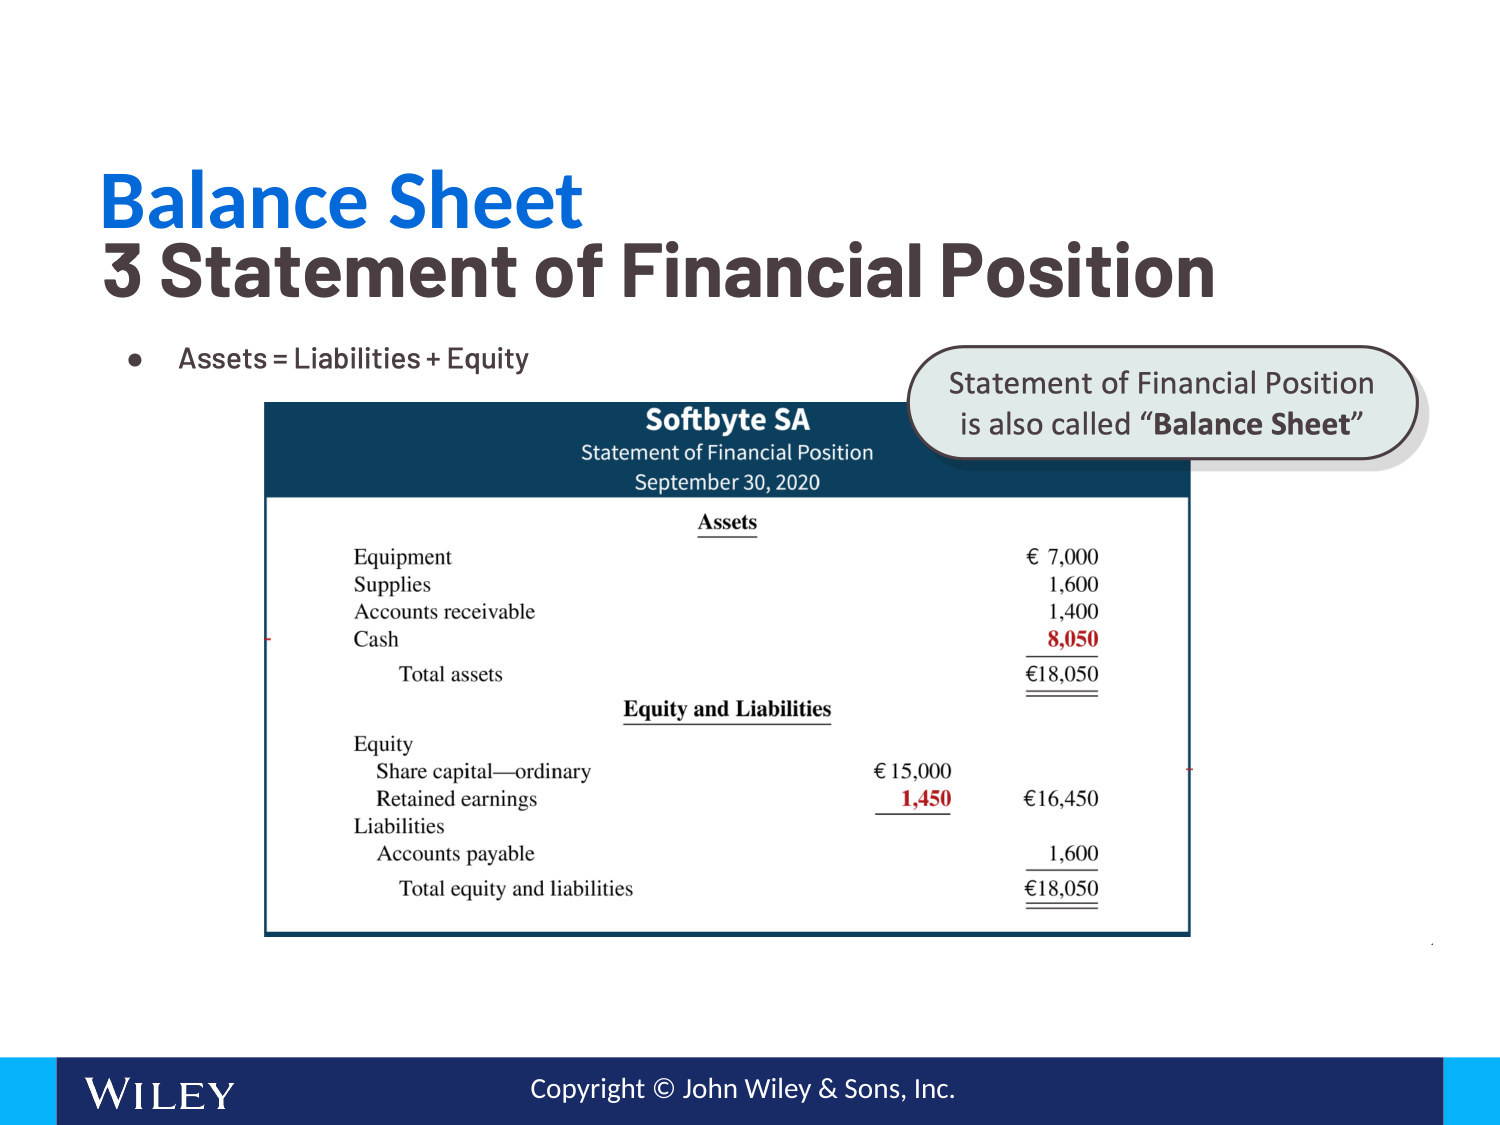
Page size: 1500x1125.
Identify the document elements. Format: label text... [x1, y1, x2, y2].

title Balance Sheet [84, 149, 1416, 180]
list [28, 180, 1433, 945]
